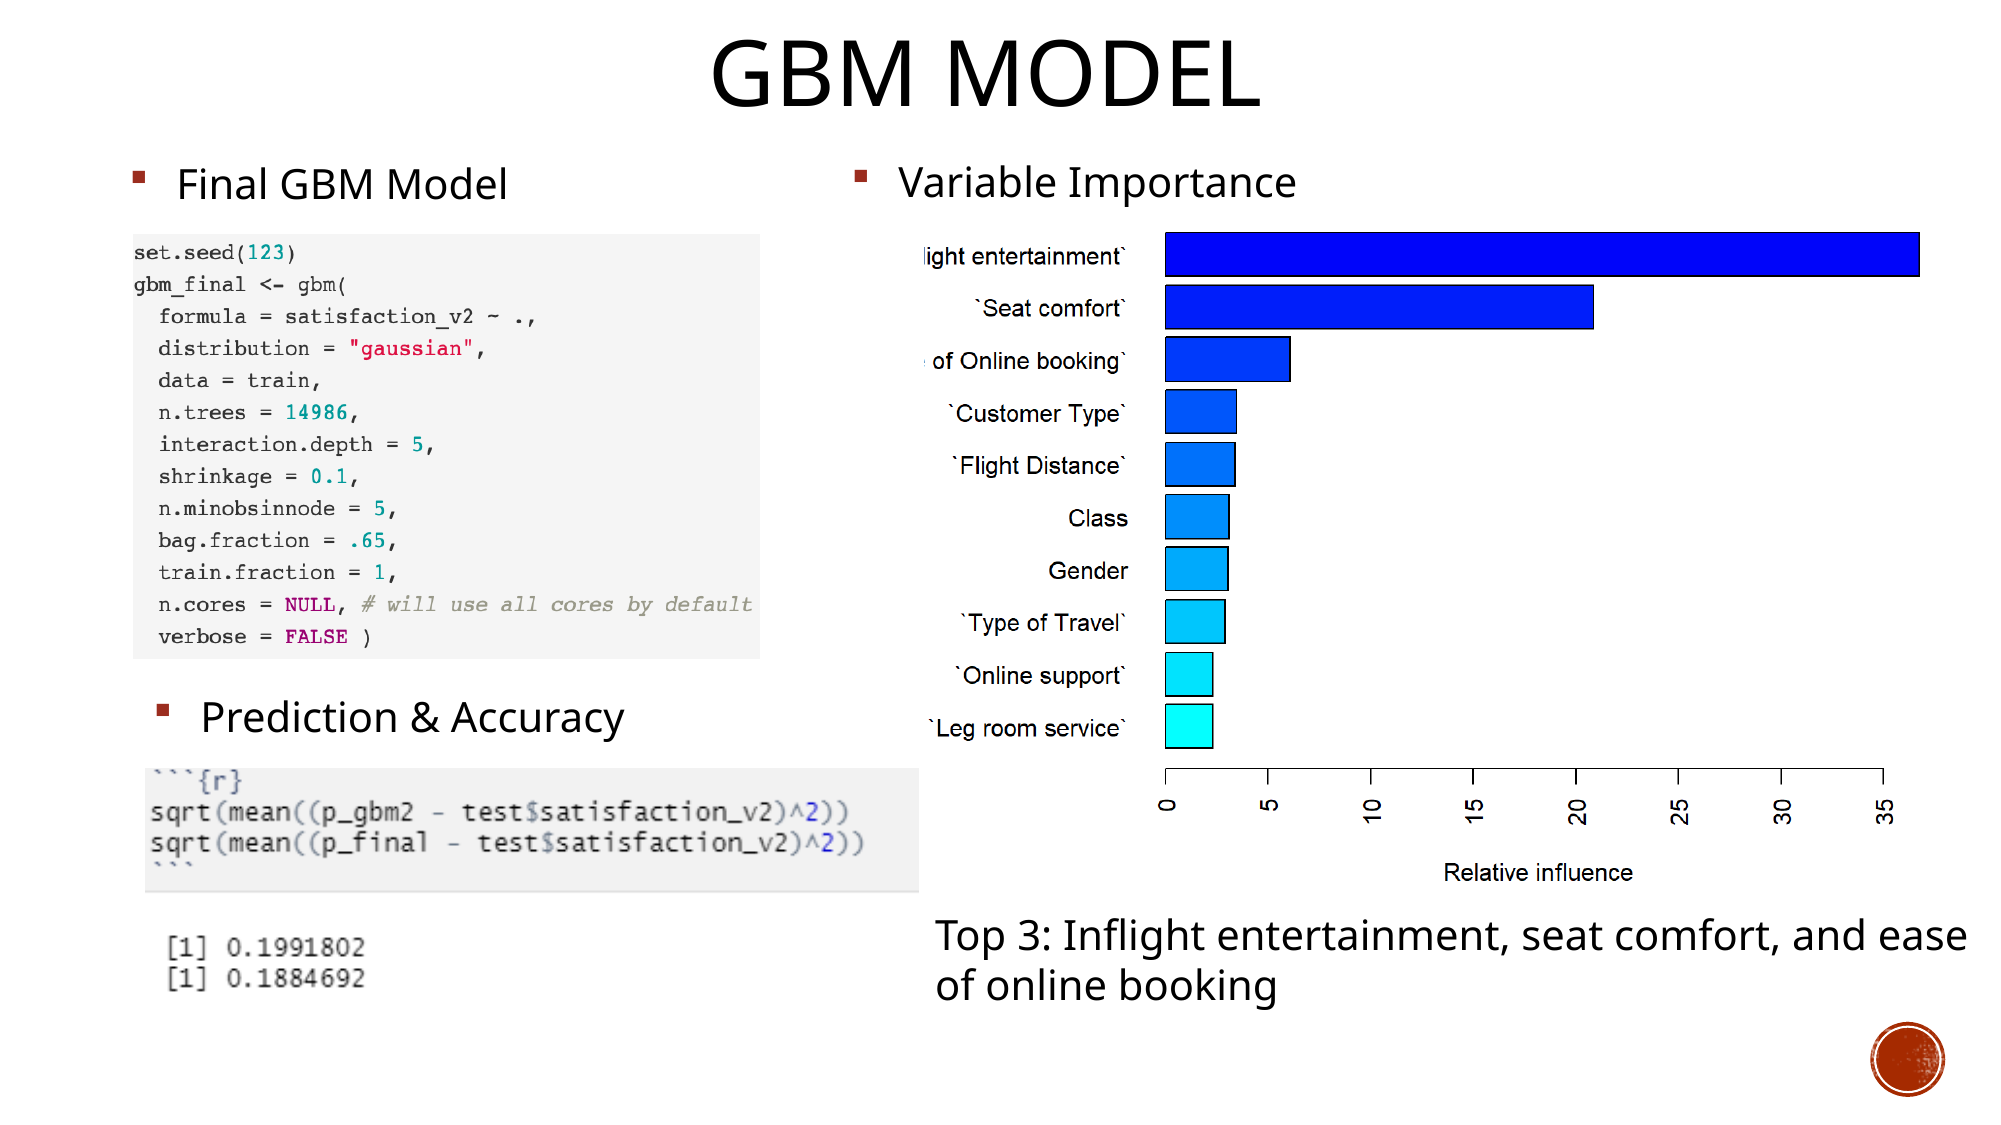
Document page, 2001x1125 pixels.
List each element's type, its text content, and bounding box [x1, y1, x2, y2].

picture [145, 210, 1928, 1004]
text_box Final GBM Model [39, 150, 524, 215]
text_box Variable Importance [836, 148, 1313, 214]
text_box Top 3: Inflight entertainment, seat comfort, and ease of online booking [920, 901, 1995, 1017]
text_box Prediction & Accuracy [138, 682, 651, 748]
picture [133, 234, 760, 659]
title GBM MODEL [489, 0, 1483, 155]
